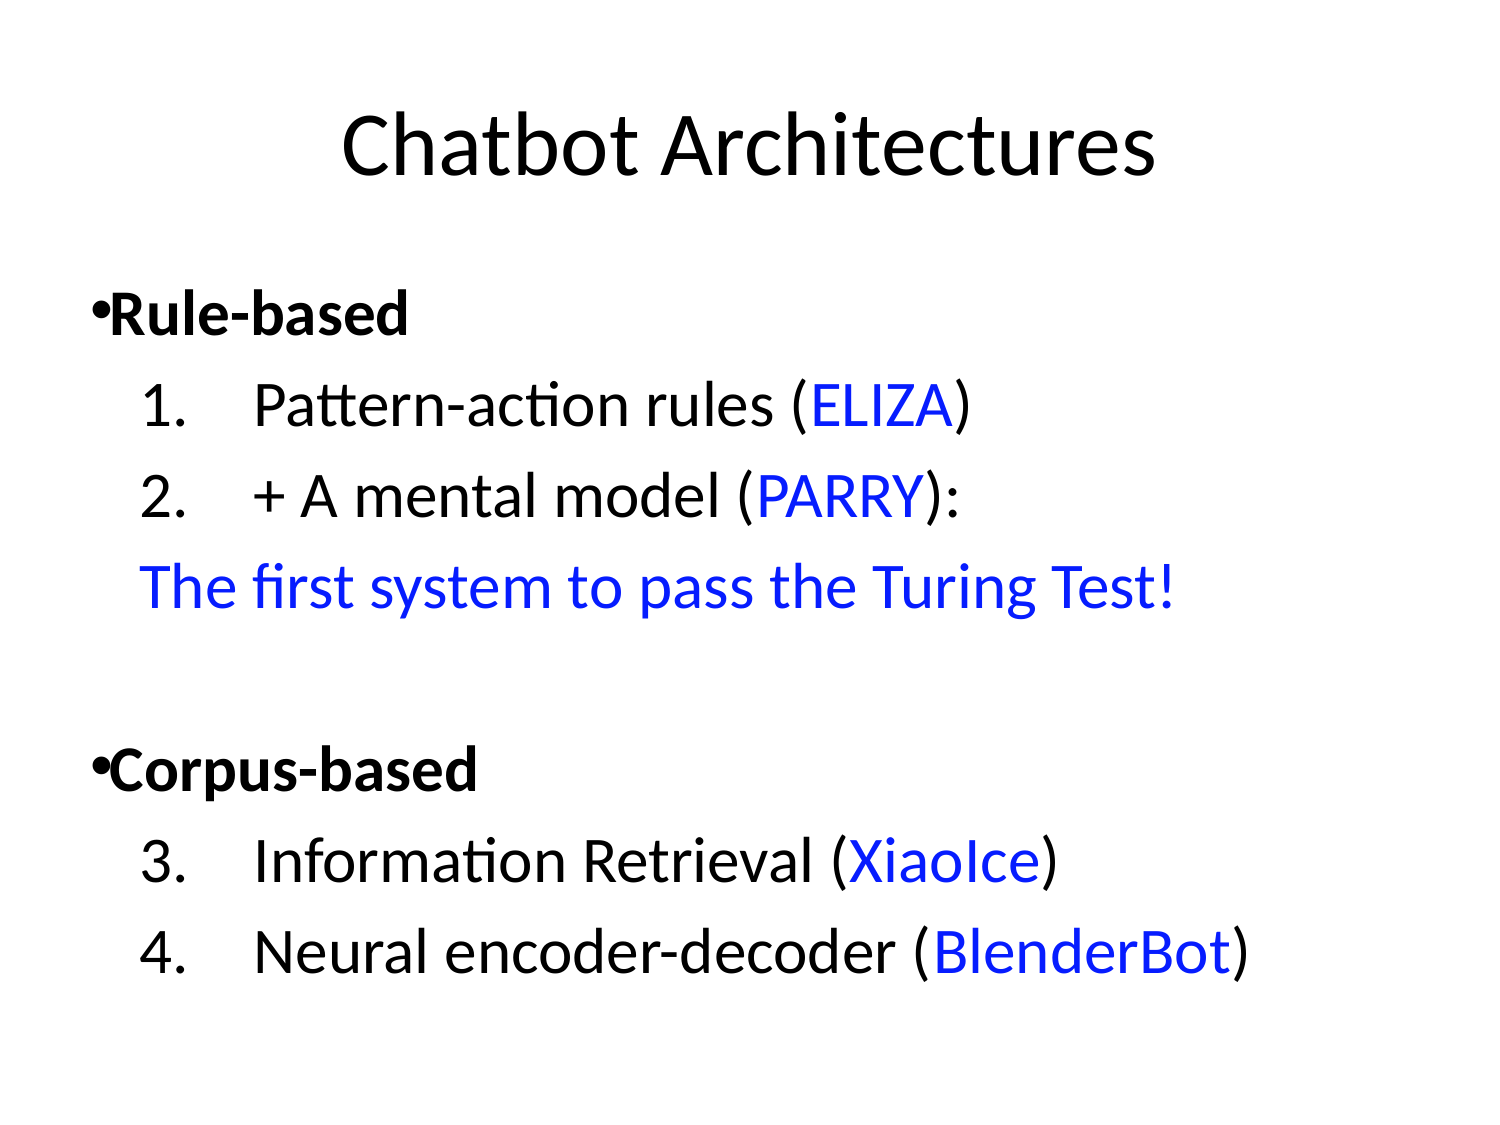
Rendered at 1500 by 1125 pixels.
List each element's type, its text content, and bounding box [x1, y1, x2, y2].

title Chatbot Architectures [75, 45, 1425, 233]
list Rule-based Pattern-action rules (ELIZA) + A mental model (PARRY): The first system to pass the Turing Test! Corpus-based Information Retrieval (XiaoIce) Neural encoder-decoder (BlenderBot) [75, 262, 1425, 1005]
